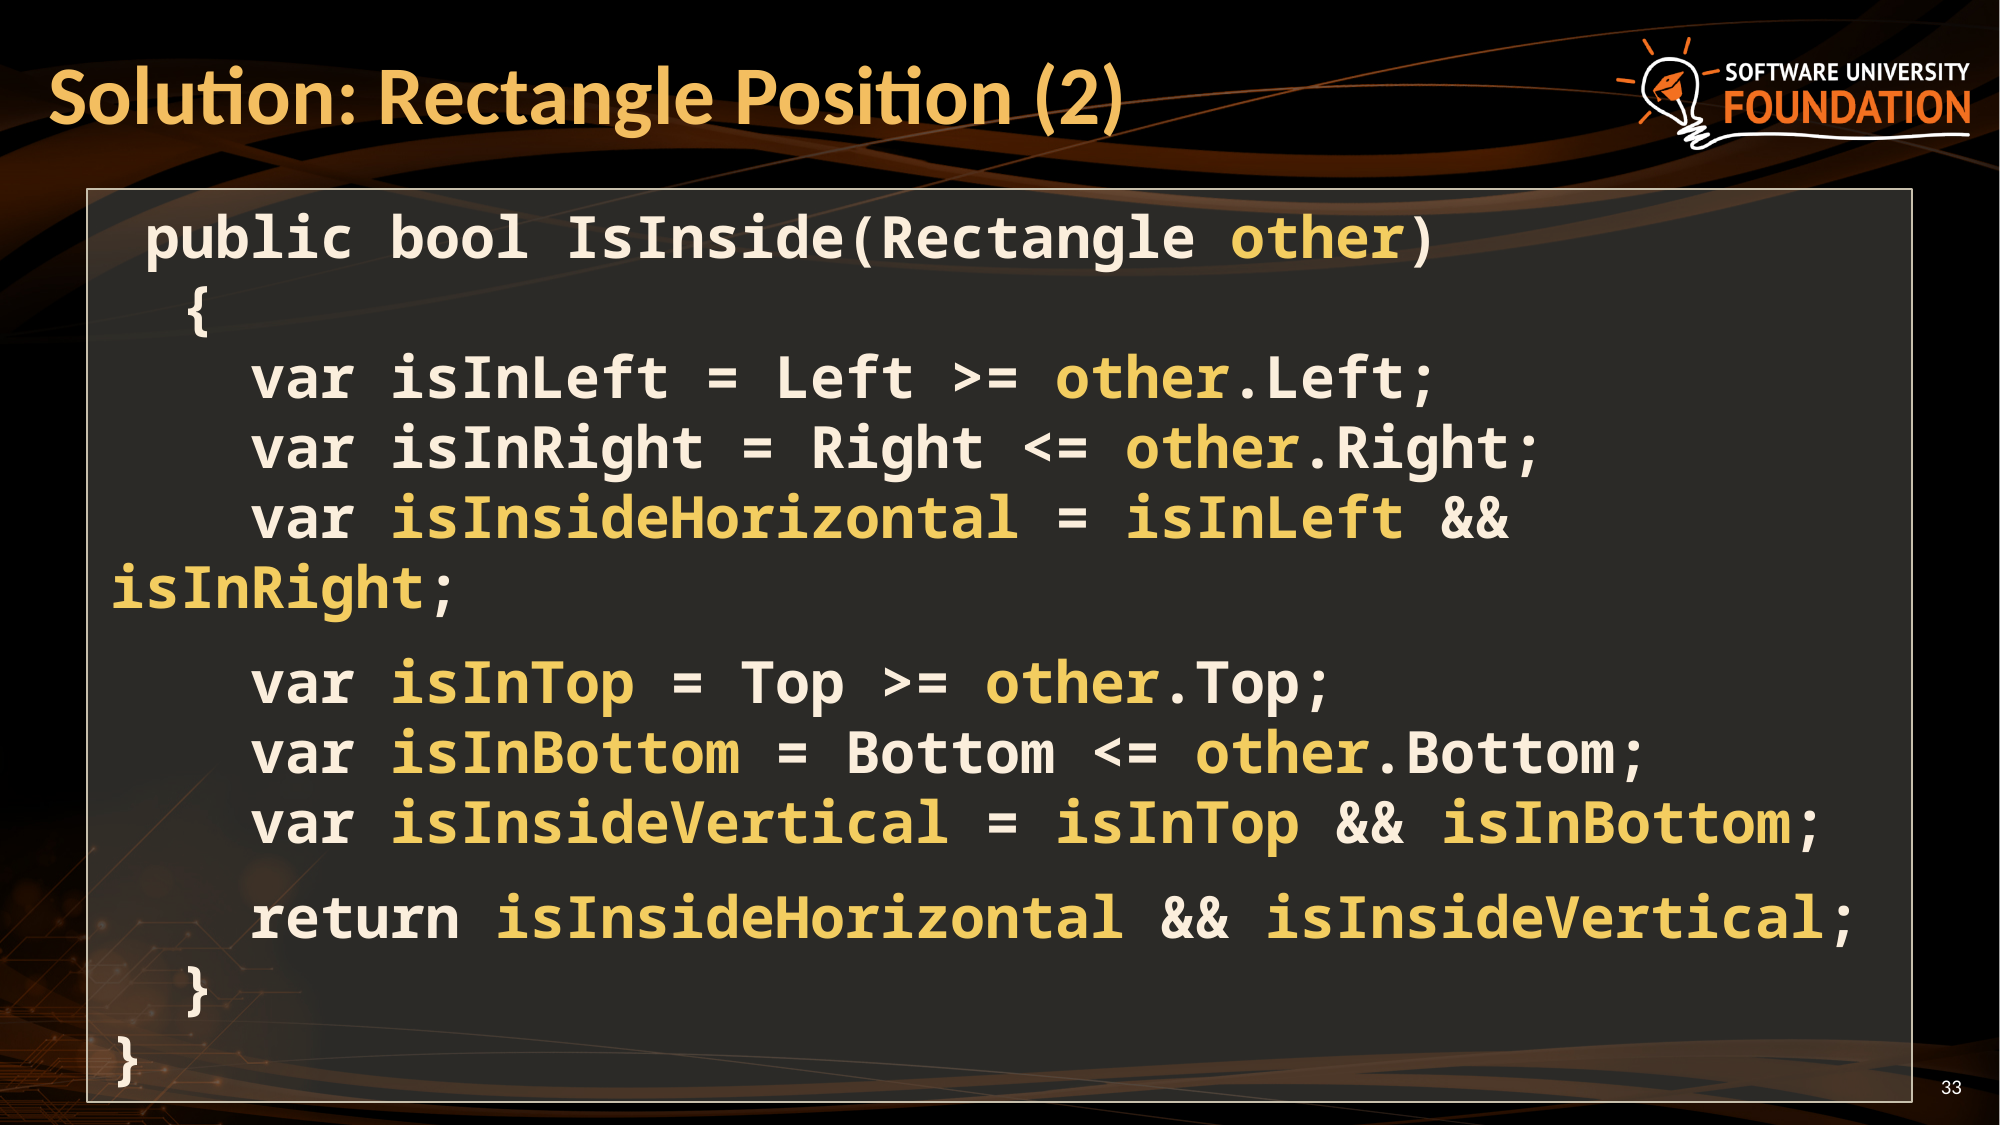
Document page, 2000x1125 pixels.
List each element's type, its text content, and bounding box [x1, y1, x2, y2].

picture [0, 0, 2000, 1125]
title Solution: Rectangle Position (2) [30, 6, 1602, 189]
slide_number 33 [1913, 1070, 1968, 1103]
text_box public bool IsInside(Rectangle other) { var isInLeft = Left >= other.Left; var isInRight = Right <= other.Right; var isInsideHorizontal = isInLeft && isInRight; var isInTop = Top >= other.Top; var isInBottom = Bottom <= other.Bottom; var isInsideVertical = isInTop && isInBottom; return isInsideHorizontal && isInsideVertical; } } [87, 188, 1913, 1103]
